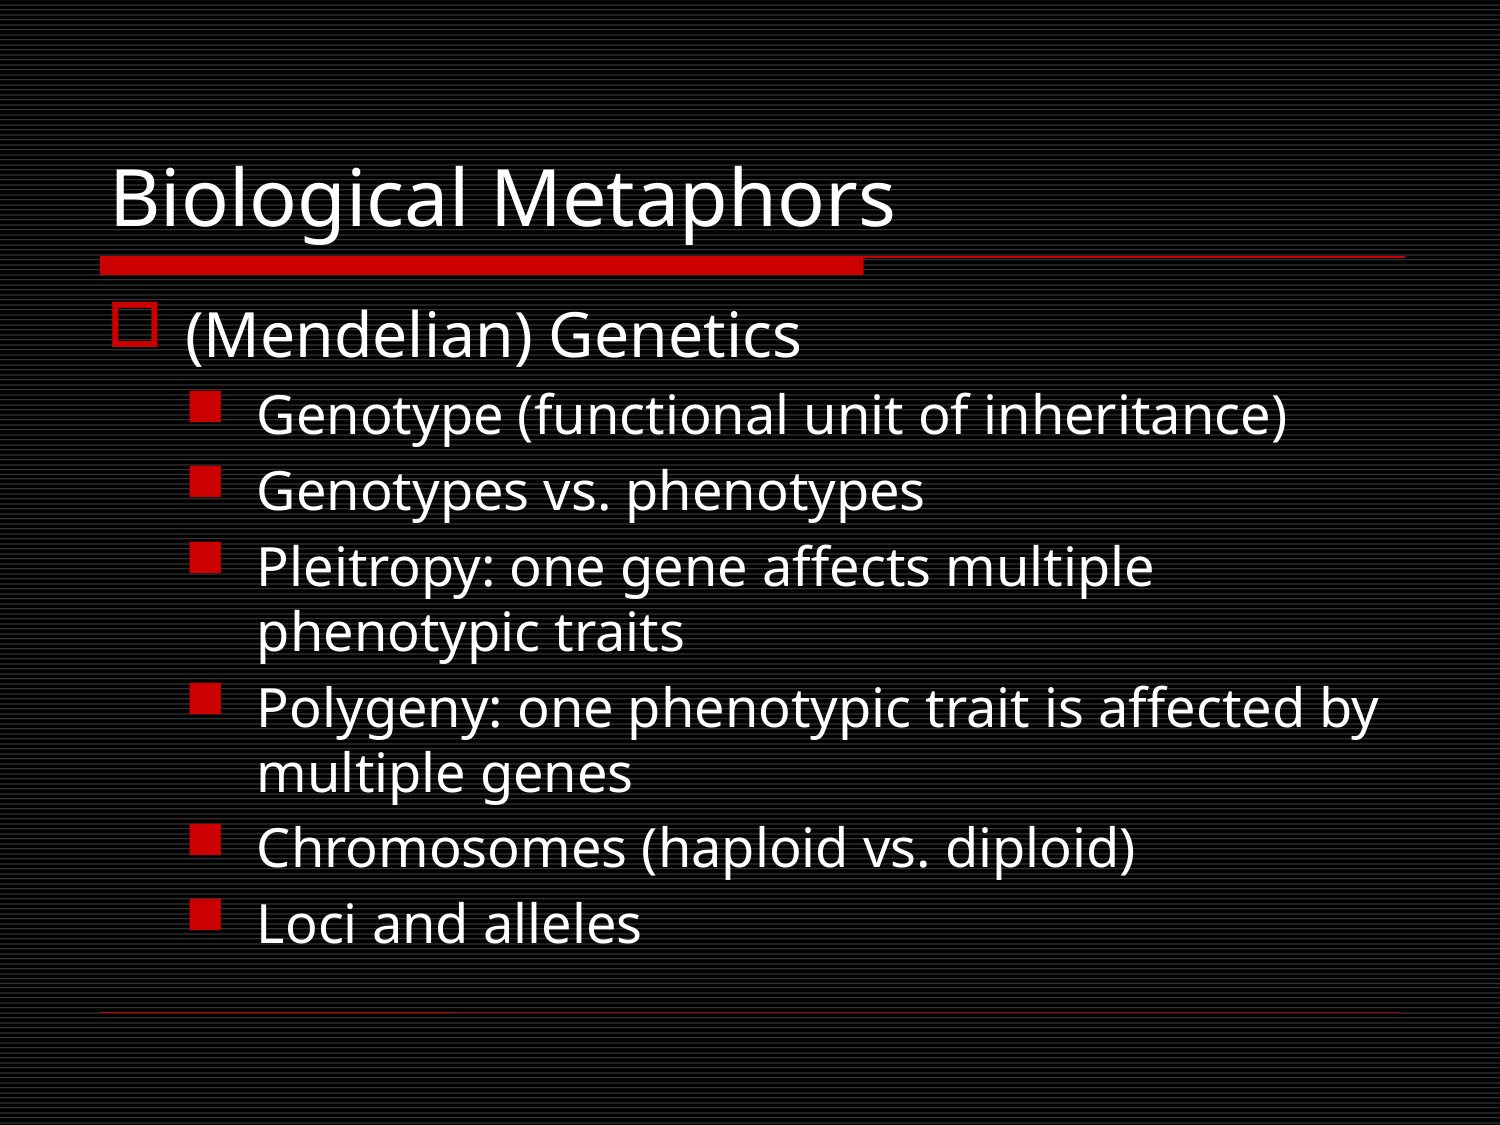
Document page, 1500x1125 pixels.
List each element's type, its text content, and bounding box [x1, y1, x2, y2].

list (Mendelian) Genetics Genotype (functional unit of inheritance) Genotypes vs. phenotypes Pleitropy: one gene affects multiple phenotypic traits Polygeny: one phenotypic trait is affected by multiple genes Chromosomes (haploid vs. diploid) Loci and alleles [92, 287, 1406, 988]
title Biological Metaphors [94, 50, 1407, 250]
picture [0, 0, 1500, 1125]
